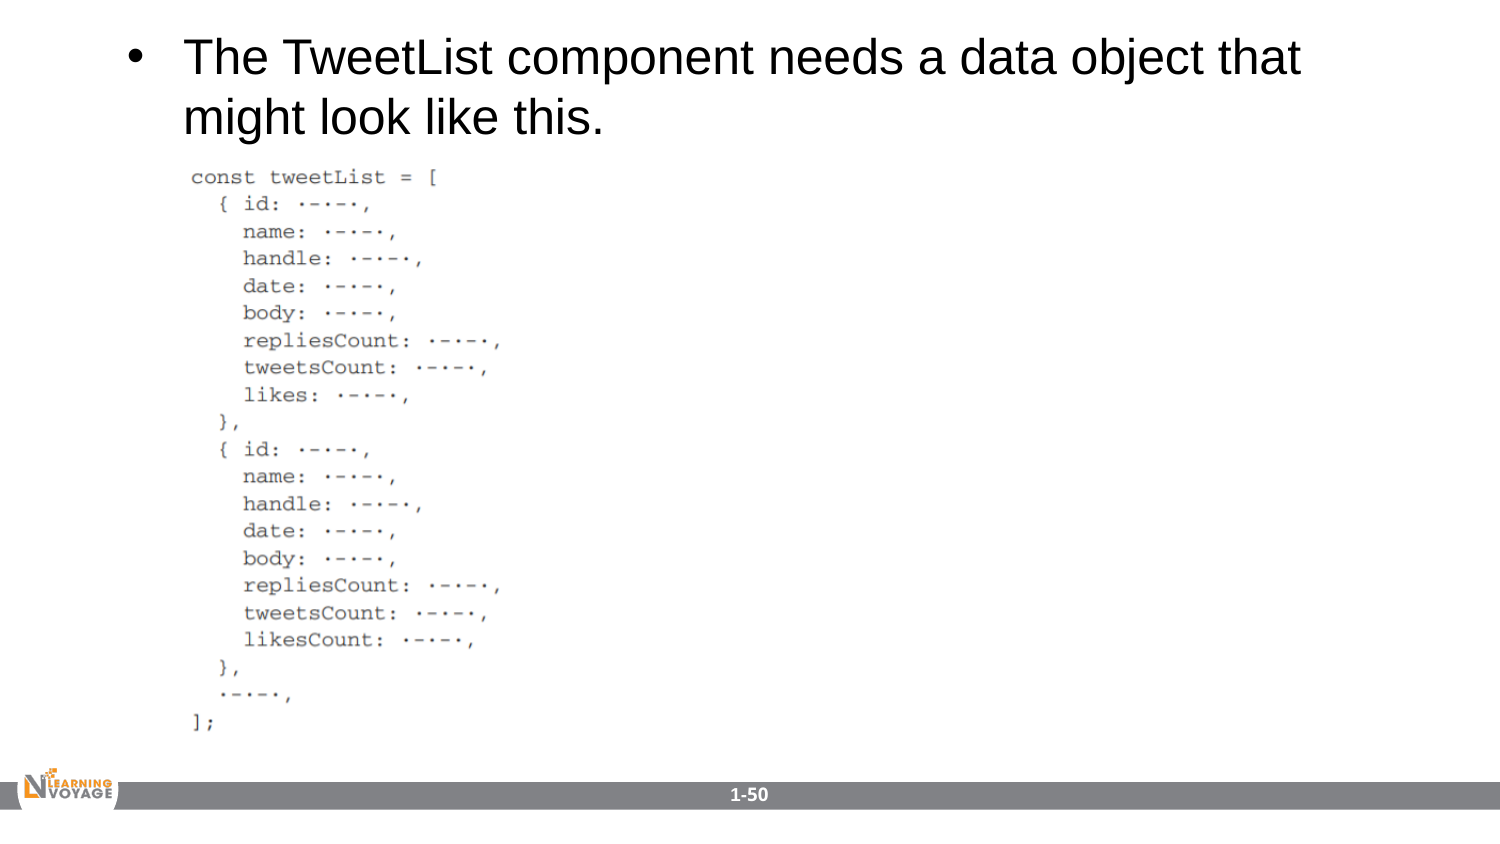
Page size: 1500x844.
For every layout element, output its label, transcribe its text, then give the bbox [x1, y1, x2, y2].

text_box The TweetList component needs a data object that might look like this. [126, 22, 1373, 145]
picture [0, 166, 788, 844]
slide_number 1-50 [692, 770, 784, 821]
